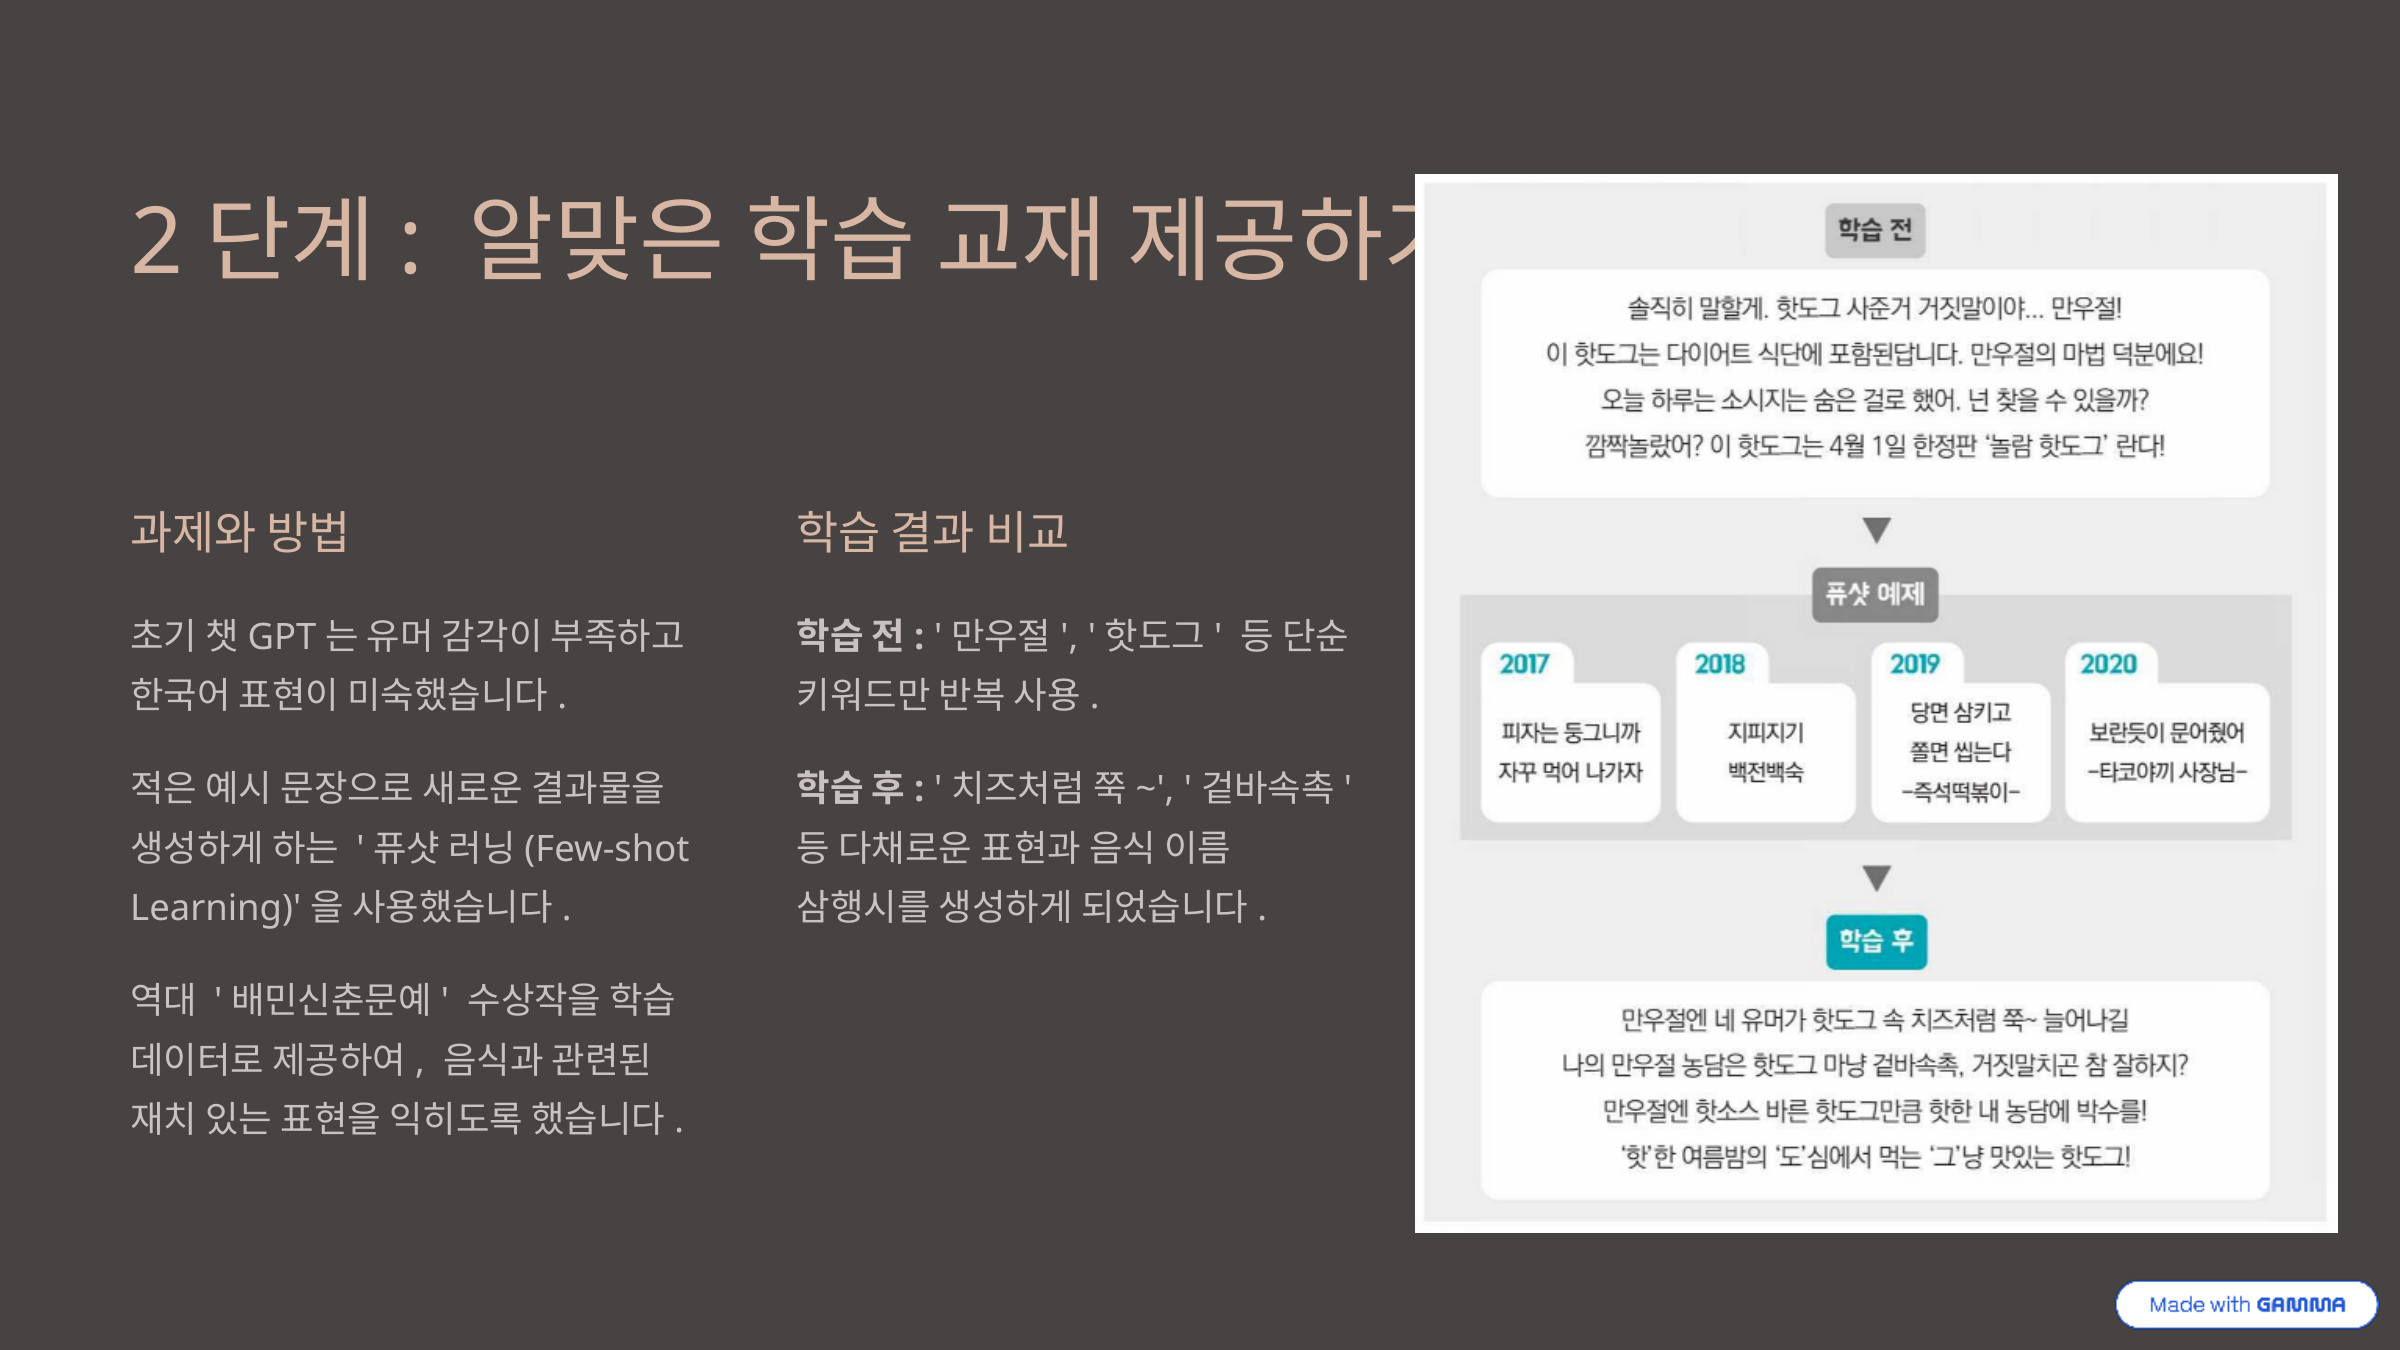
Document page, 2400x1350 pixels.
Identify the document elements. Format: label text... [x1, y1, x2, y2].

picture [1415, 174, 2338, 1233]
text_box 과제와 방법 [130, 501, 596, 560]
text_box 학습 결과 비교 [796, 501, 1262, 560]
text_box 학습 전: '만우절', '핫도그' 등 단순 키워드만 반복 사용. [796, 597, 1371, 717]
text_box 2단계: 알맞은 학습 교재 제공하기 [130, 176, 1415, 409]
picture [2106, 1271, 2389, 1339]
text_box 역대 '배민신춘문예' 수상작을 학습 데이터로 제공하여, 음식과 관련된 재치 있는 표현을 익히도록 했습니다. [130, 961, 705, 1141]
text_box 학습 후: '치즈처럼 쭉~', '겉바속촉' 등 다채로운 표현과 음식 이름 삼행시를 생성하게 되었습니다. [796, 749, 1371, 929]
text_box 적은 예시 문장으로 새로운 결과물을 생성하게 하는 '퓨샷 러닝(Few-shot Learning)'을 사용했습니다. [130, 749, 705, 929]
text_box 초기 챗GPT는 유머 감각이 부족하고 한국어 표현이 미숙했습니다. [130, 597, 705, 717]
